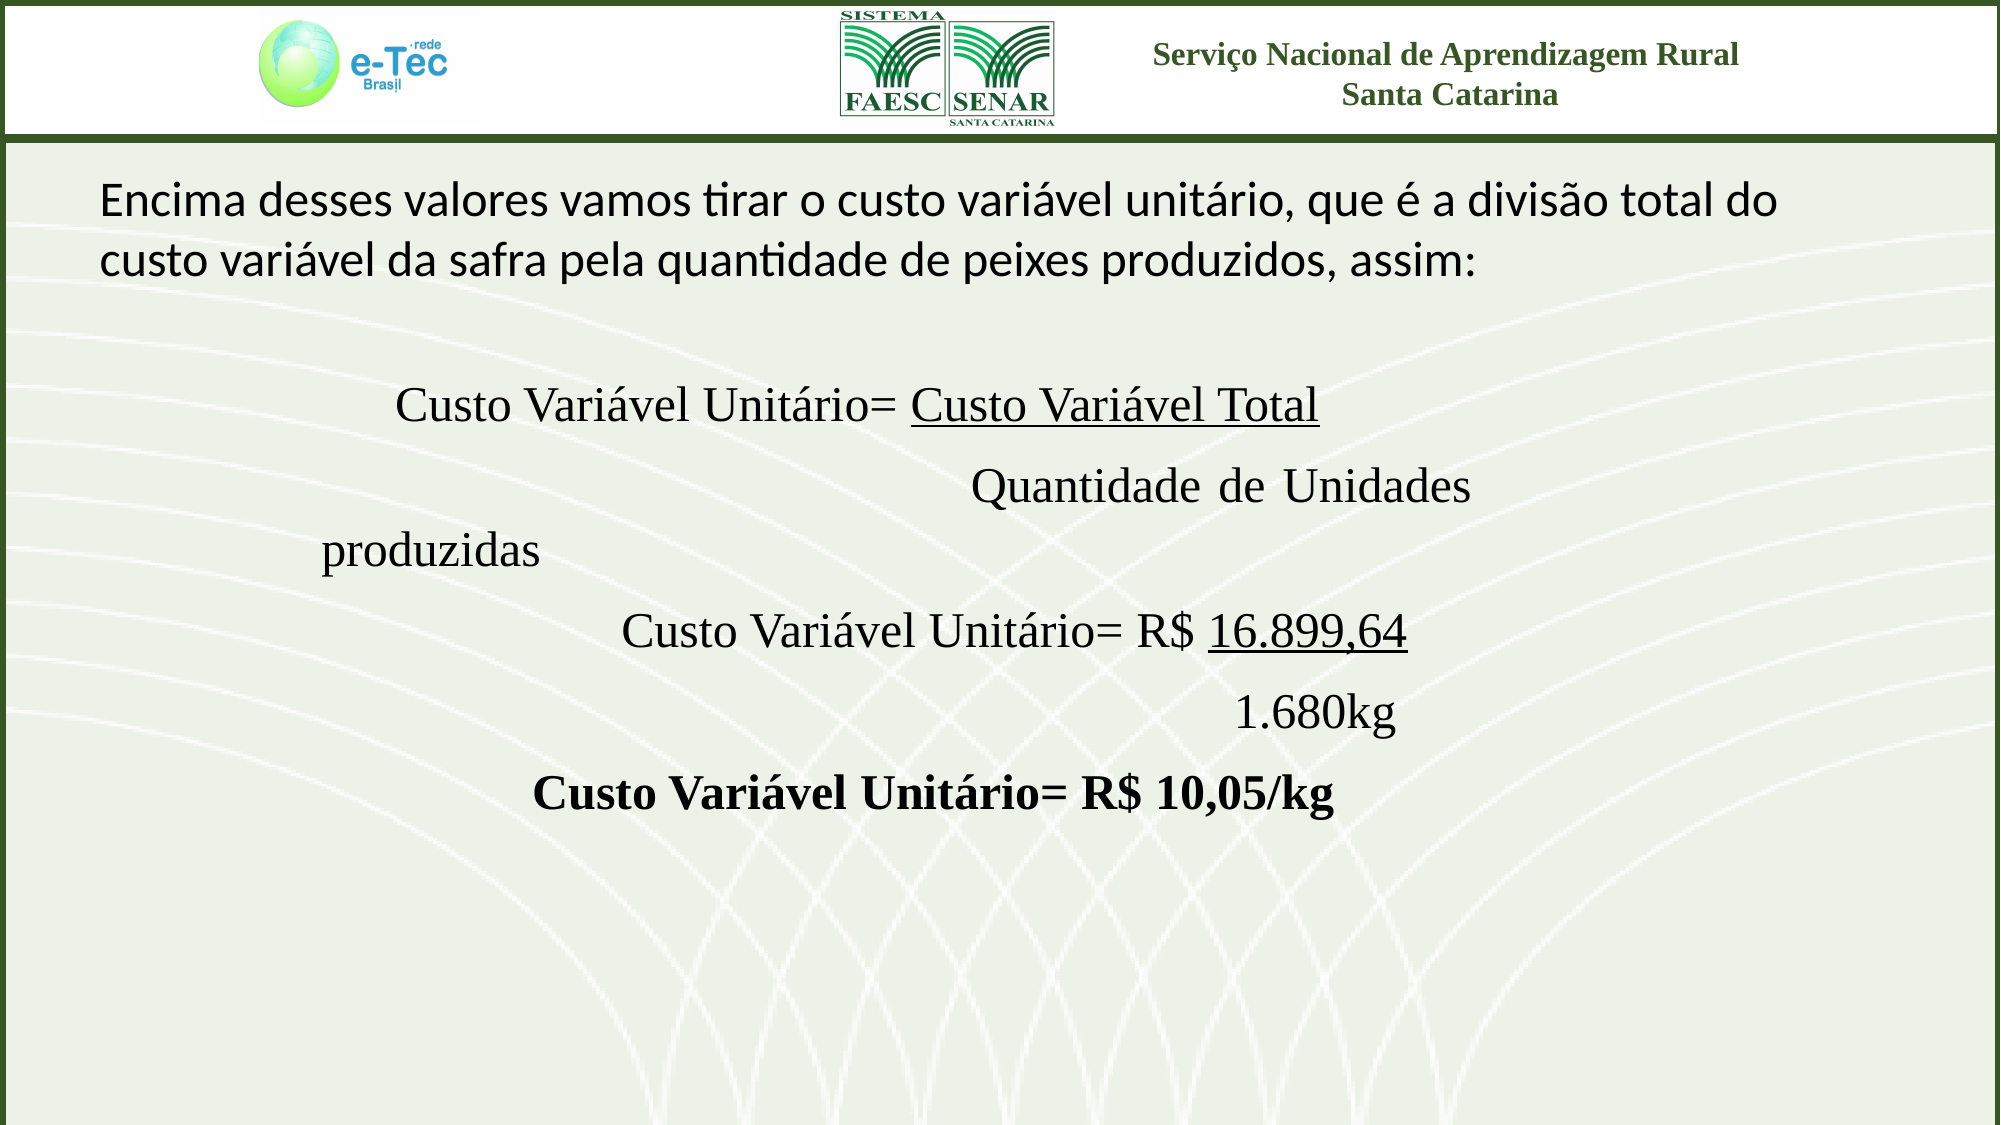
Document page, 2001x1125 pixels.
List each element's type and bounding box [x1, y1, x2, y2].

picture [5, 142, 1996, 1125]
text_box [1, 2, 2000, 138]
picture [258, 3, 483, 124]
picture [838, 9, 1056, 128]
